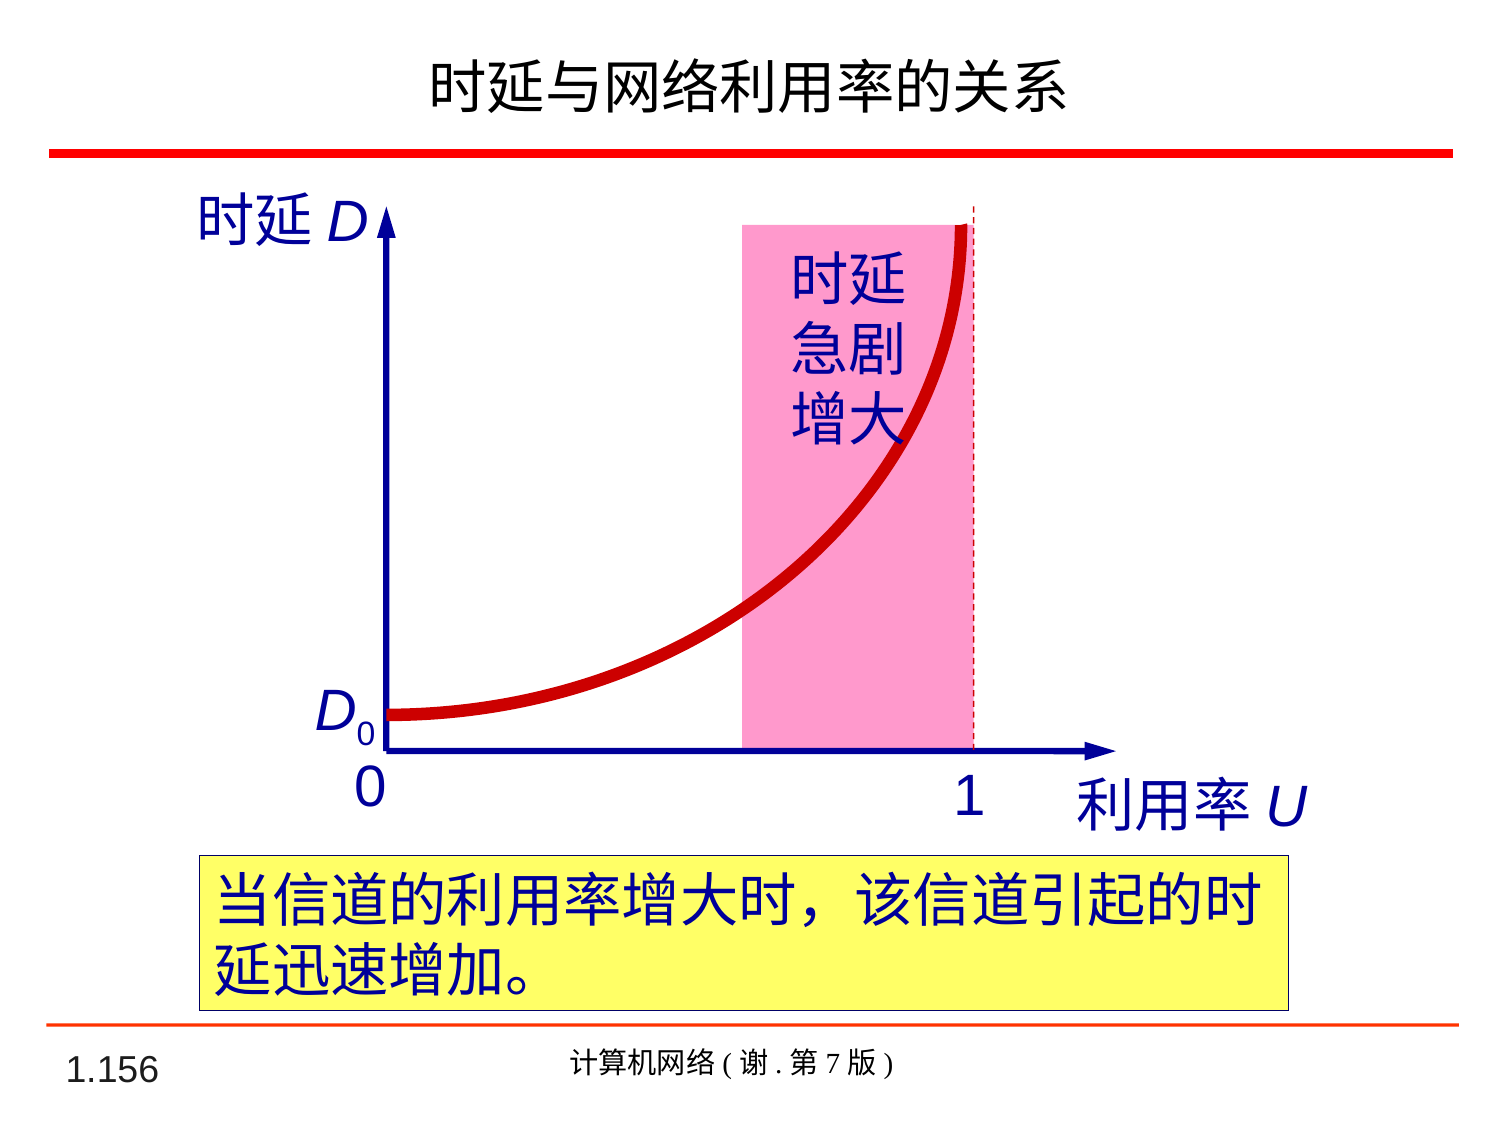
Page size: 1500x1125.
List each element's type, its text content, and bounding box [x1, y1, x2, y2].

title 时延与网络利用率的关系 [58, 33, 1440, 137]
text_box 当信道的利用率增大时，该信道引起的时延迅速增加。 [199, 855, 1289, 1011]
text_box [182, 175, 1322, 847]
